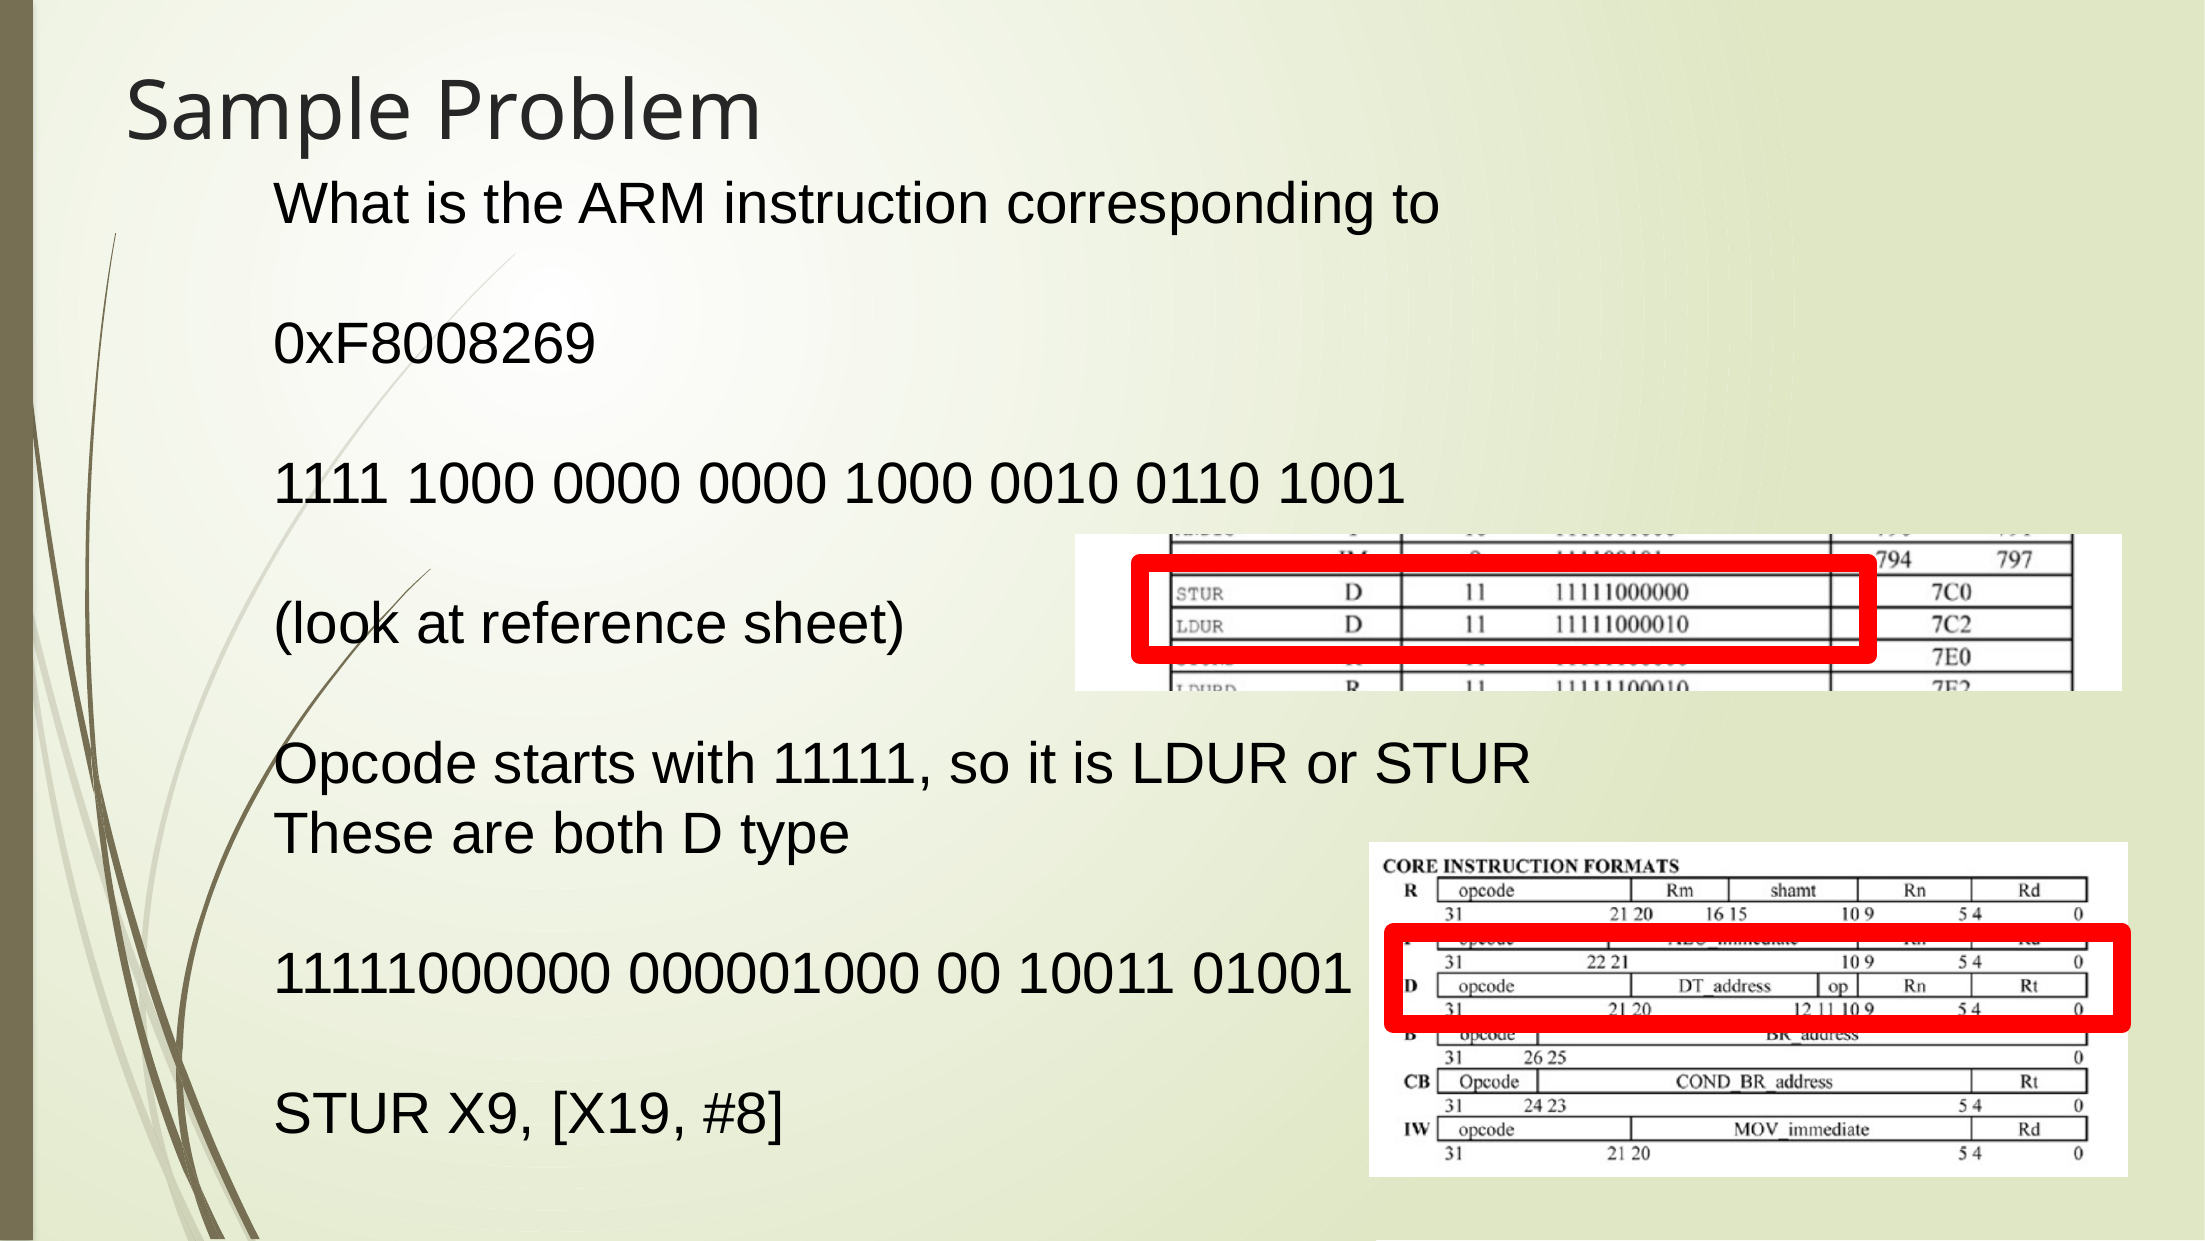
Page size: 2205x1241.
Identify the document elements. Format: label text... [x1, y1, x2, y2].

text_box What is the ARM instruction corresponding to 0xF8008269 1111 1000 0000 0000 1000 0010 0110 1001 (look at reference sheet) Opcode starts with 11111, so it is LDUR or STUR These are both D type 11111000000 000001000 00 10011 01001 STUR X9, [X19, #8] [258, 157, 1549, 1241]
title Sample Problem [110, 49, 2094, 256]
picture [1075, 533, 2122, 691]
picture [1369, 842, 2129, 1177]
